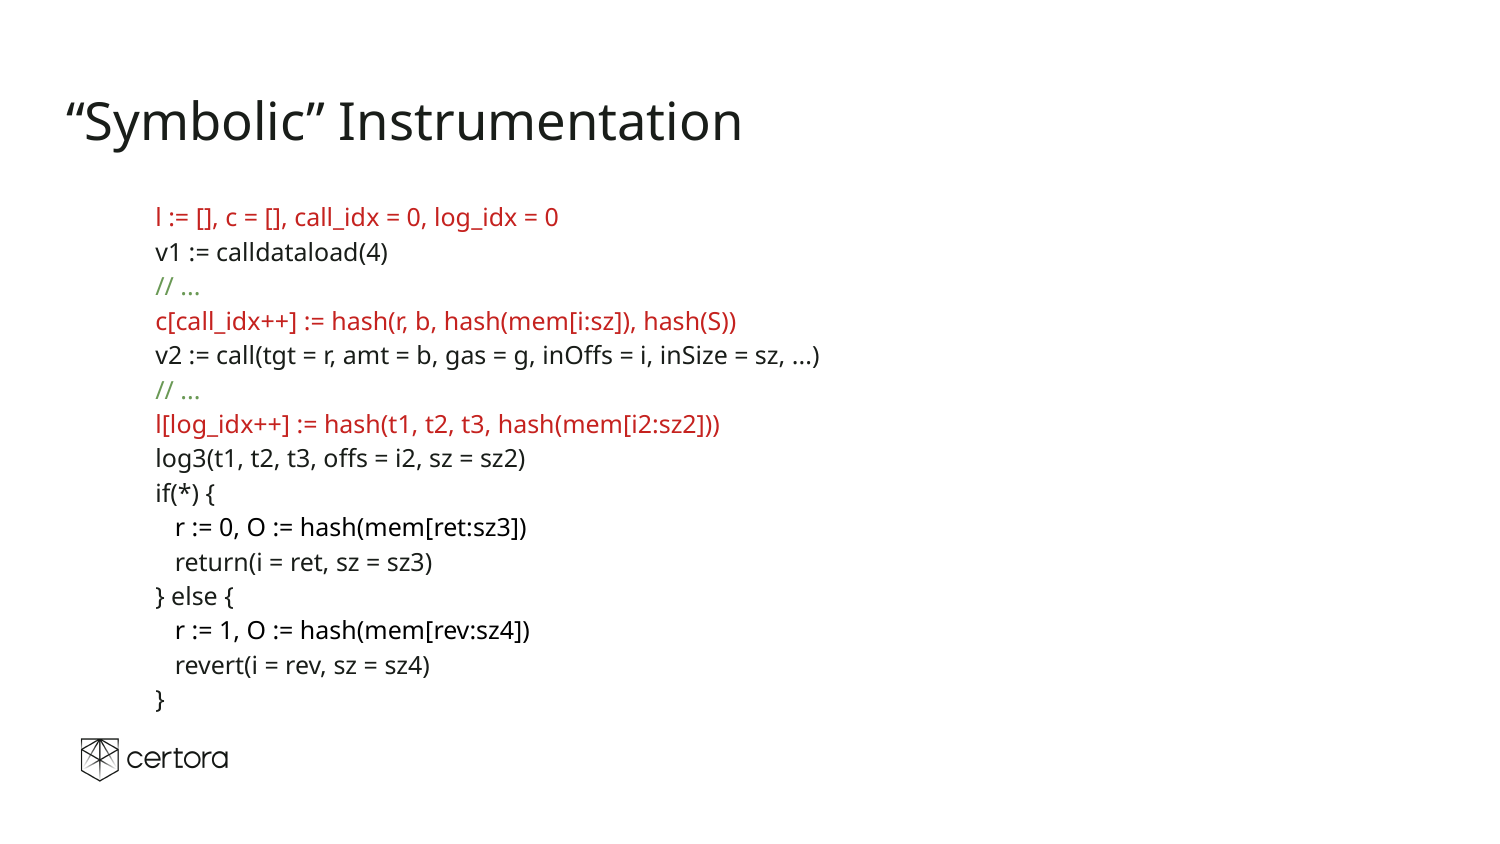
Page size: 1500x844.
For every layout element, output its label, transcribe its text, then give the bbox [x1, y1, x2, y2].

text_box l := [], c = [], call_idx = 0, log_idx = 0 v1 := calldataload(4) // ... c[call_idx++] := hash(r, b, hash(mem[i:sz]), hash(S)) v2 := call(tgt = r, amt = b, gas = g, inOffs = i, inSize = sz, ...) // ... l[log_idx++] := hash(t1, t2, t3, hash(mem[i2:sz2])) log3(t1, t2, t3, offs = i2, sz = sz2) if(*) { r := 0, O := hash(mem[ret:sz3]) return(i = ret, sz = sz3) } else { r := 1, O := hash(mem[rev:sz4]) revert(i = rev, sz = sz4) } [140, 182, 1346, 706]
title “Symbolic” Instrumentation [51, 72, 800, 167]
picture [78, 736, 229, 783]
